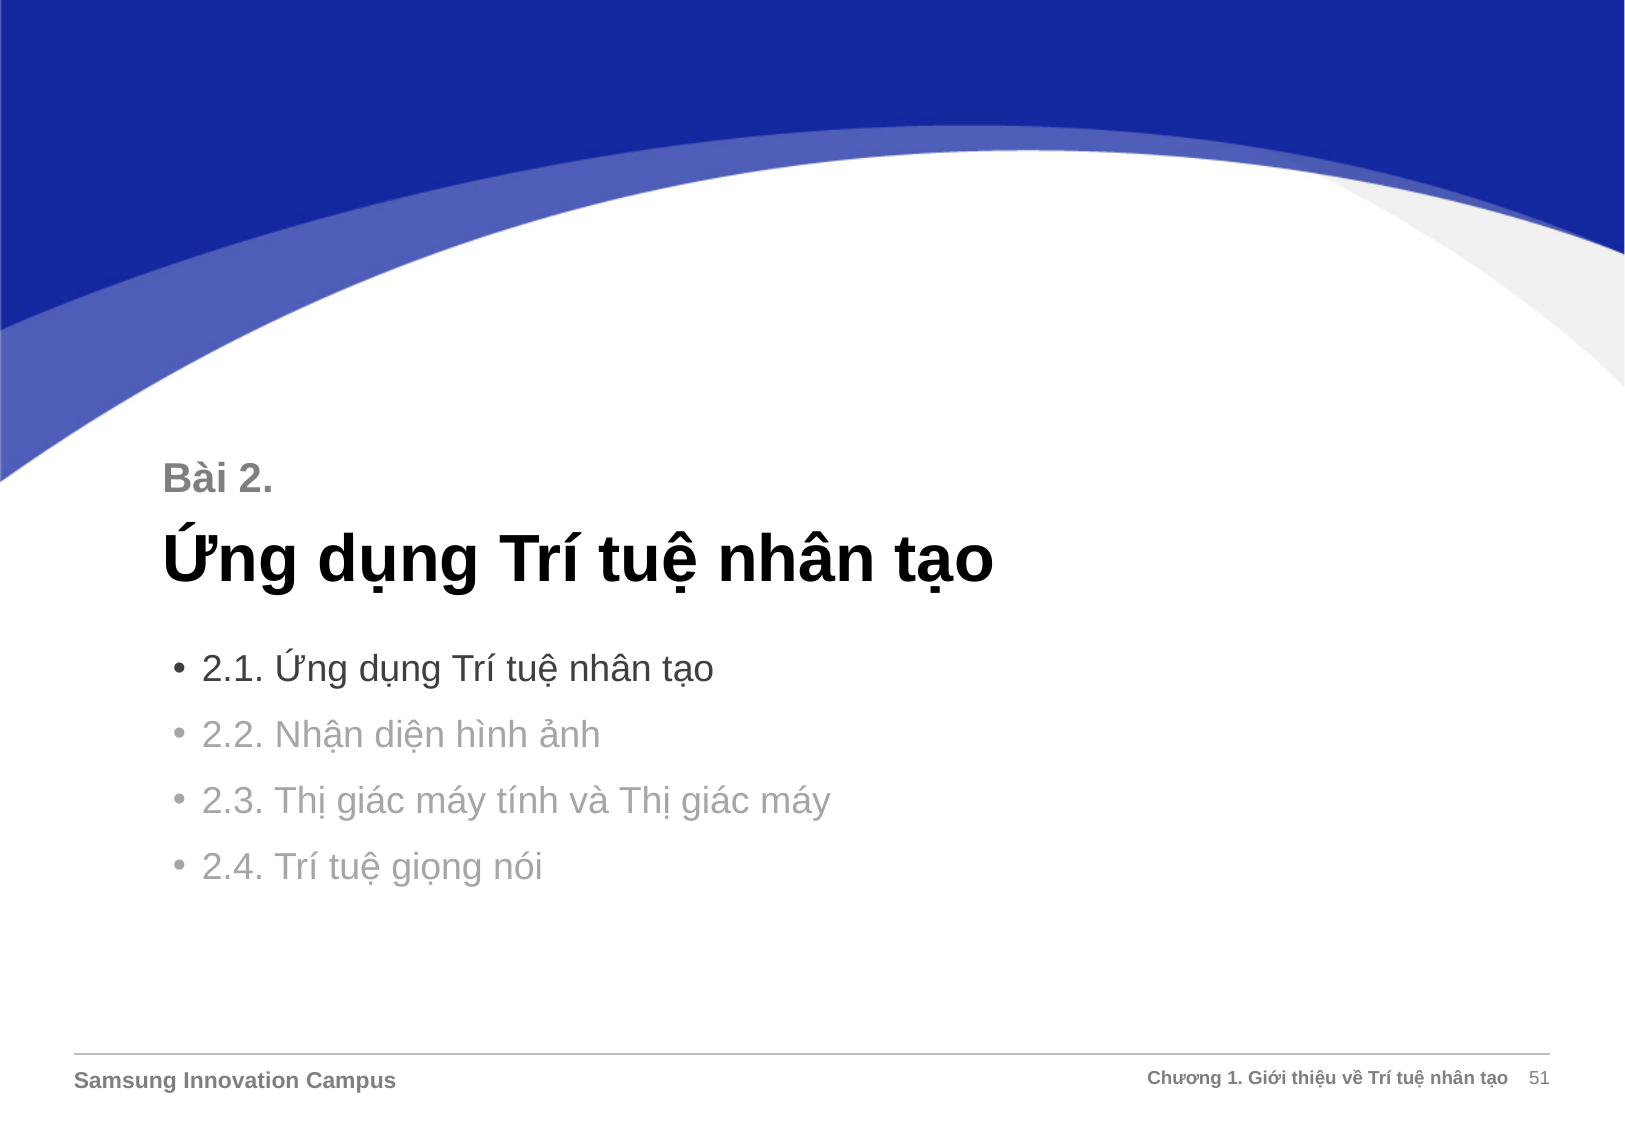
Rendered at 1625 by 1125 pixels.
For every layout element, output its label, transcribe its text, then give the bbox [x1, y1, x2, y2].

text_box Ứng dụng Trí tuệ nhân tạo [162, 515, 1625, 596]
text_box Bài 2. [162, 450, 1061, 502]
picture [0, 0, 1625, 1125]
text_box 2.1. Ứng dụng Trí tuệ nhân tạo 2.2. Nhận diện hình ảnh 2.3. Thị giác máy tính và Thị giác máy 2.4. Trí tuệ giọng nói [172, 644, 1533, 905]
